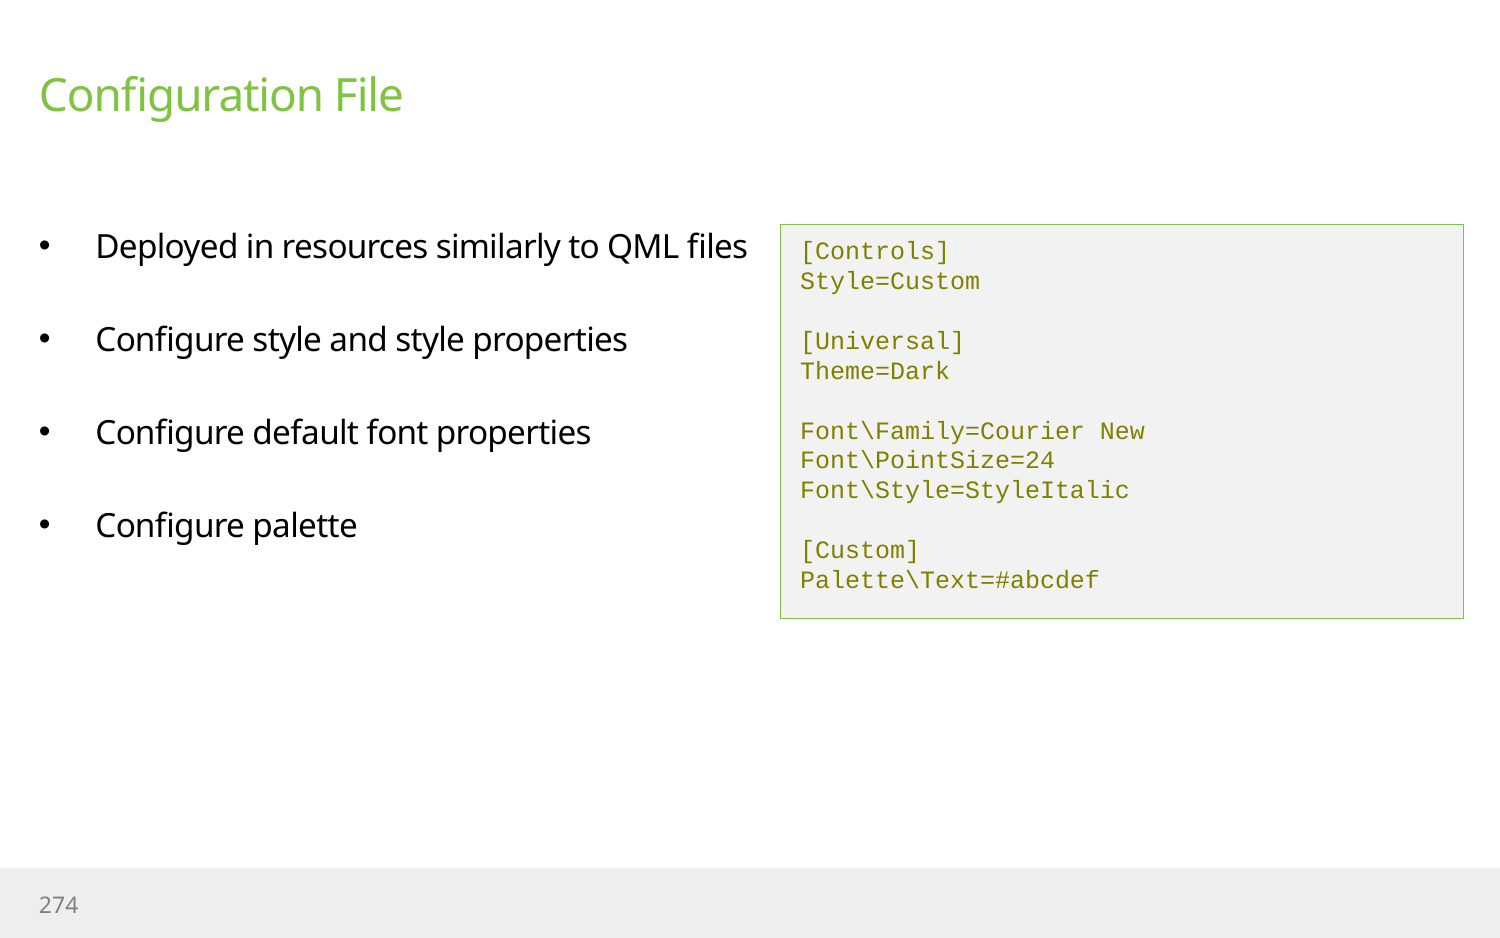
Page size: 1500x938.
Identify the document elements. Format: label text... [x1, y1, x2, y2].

text_box [Controls] Style=Custom [Universal] Theme=Dark Font\Family=Courier New Font\PointSize=24 Font\Style=StyleItalic [Custom] Palette\Text=#abcdef [780, 224, 1464, 619]
slide_number 274 [39, 892, 410, 921]
list Deployed in resources similarly to QML files Configure style and style properties Configure default font properties Configure palette [39, 224, 822, 846]
title Configuration File [39, 66, 1052, 196]
